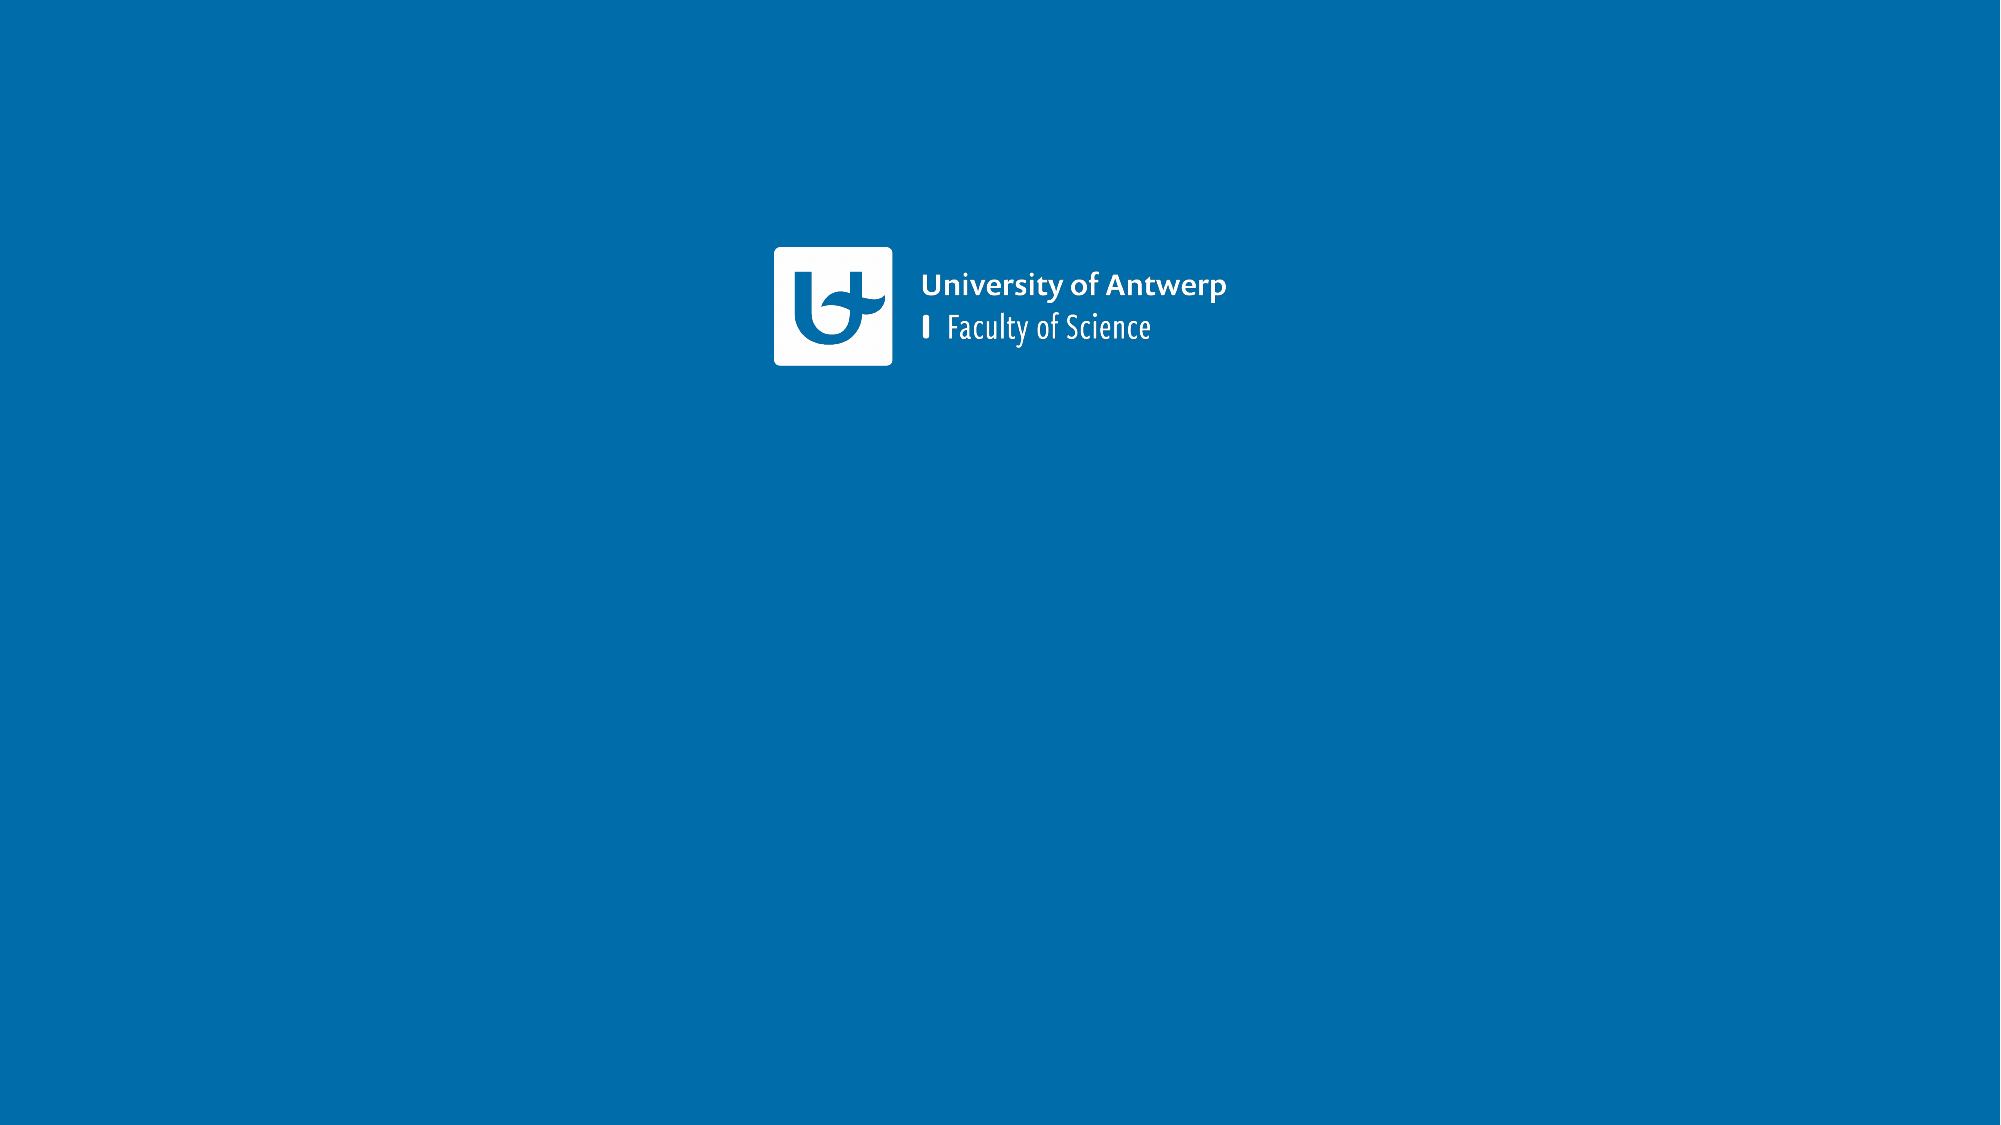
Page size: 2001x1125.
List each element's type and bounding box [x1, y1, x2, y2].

picture [774, 247, 1226, 366]
